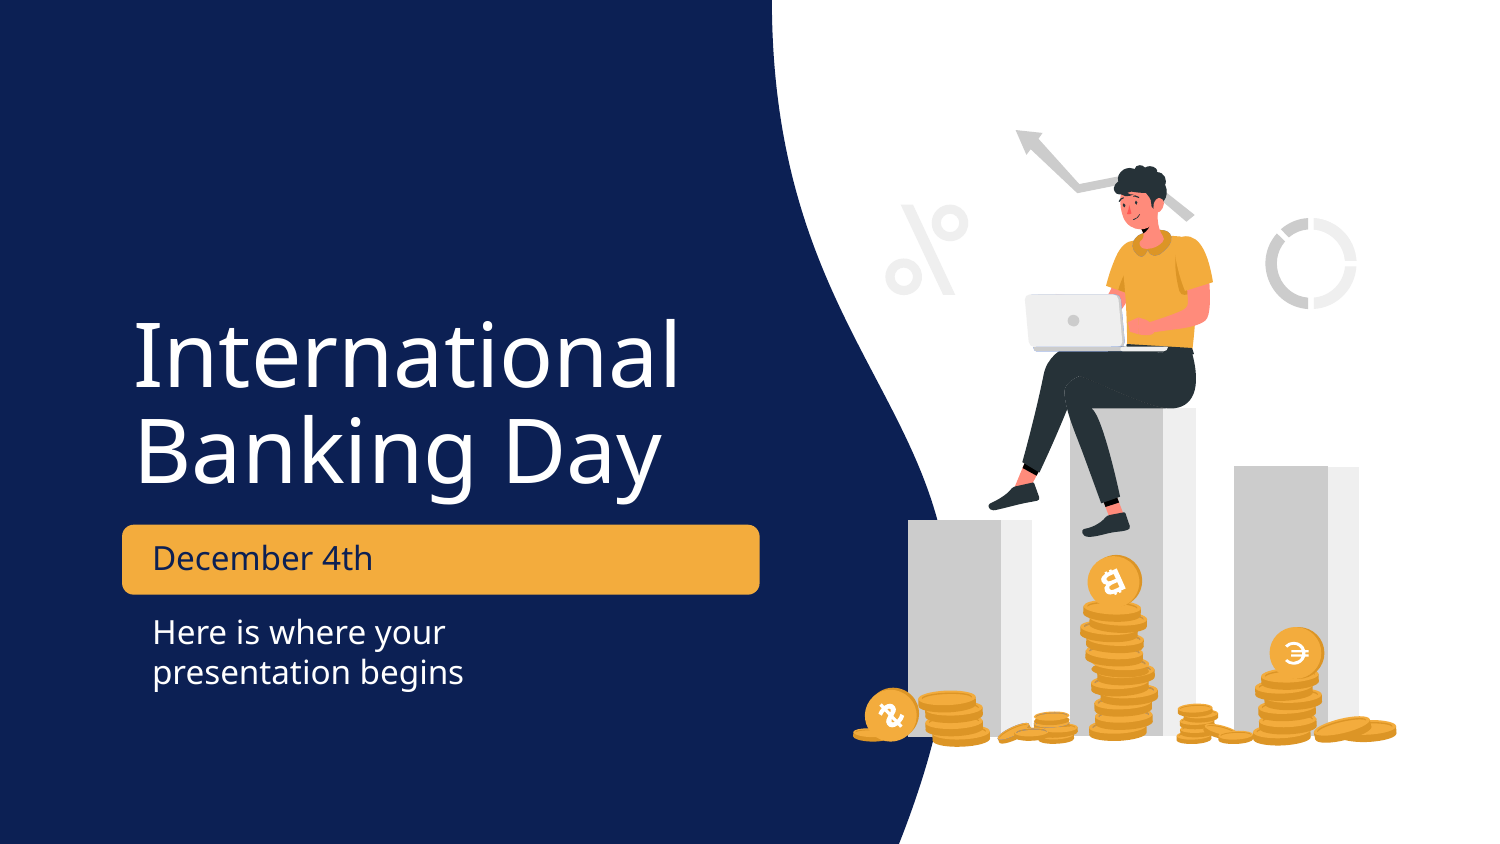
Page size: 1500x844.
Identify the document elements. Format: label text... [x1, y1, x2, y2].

text_box [122, 524, 760, 595]
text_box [852, 129, 1397, 747]
title International Banking Day [118, 304, 847, 510]
subtitle Here is where your presentation begins [137, 612, 610, 690]
title December 4th [137, 533, 717, 587]
